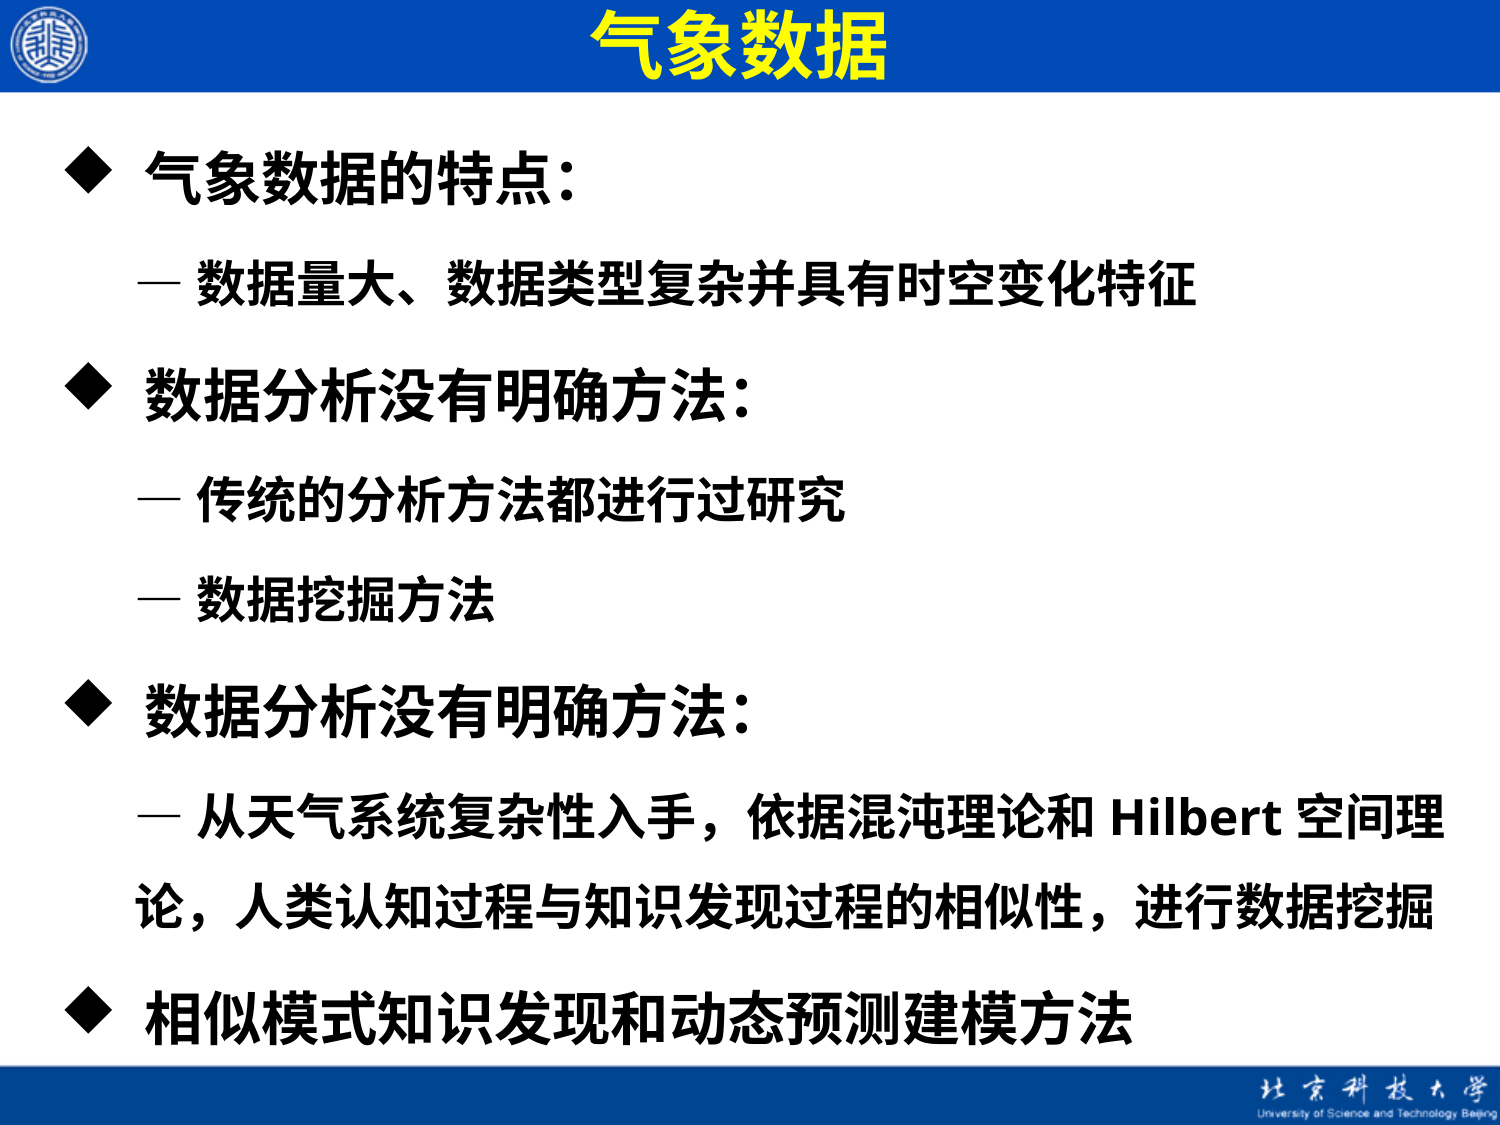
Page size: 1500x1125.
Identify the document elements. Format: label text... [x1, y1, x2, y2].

title 气象数据 [99, 0, 1379, 99]
picture [0, 0, 1500, 1125]
list 气象数据的特点： —数据量大、数据类型复杂并具有时空变化特征 数据分析没有明确方法： —传统的分析方法都进行过研究 —数据挖掘方法 数据分析没有明确方法： —从天气系统复杂性入手，依据混沌理论和Hilbert空间理论，人类认知过程与知识发现过程的相似性，进行数据挖掘 相似模式知识发现和动态预测建模方法 [44, 99, 1488, 1063]
